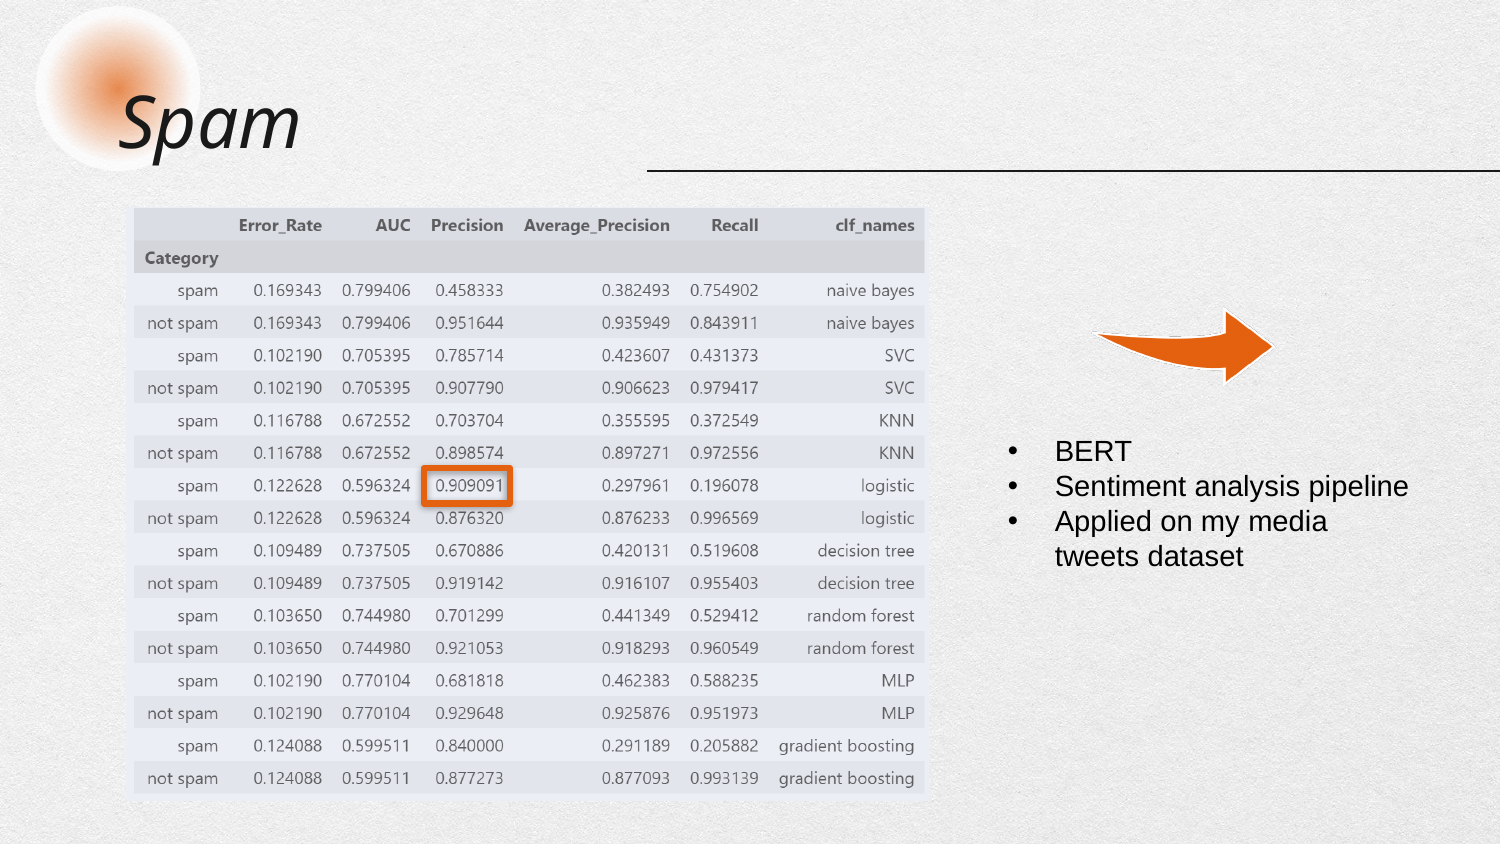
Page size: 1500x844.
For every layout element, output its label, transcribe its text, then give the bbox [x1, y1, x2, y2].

text_box BERT Sentiment analysis pipeline Applied on my media tweets dataset [993, 425, 1426, 580]
picture [0, 0, 1500, 844]
title Spam [118, 75, 1382, 166]
